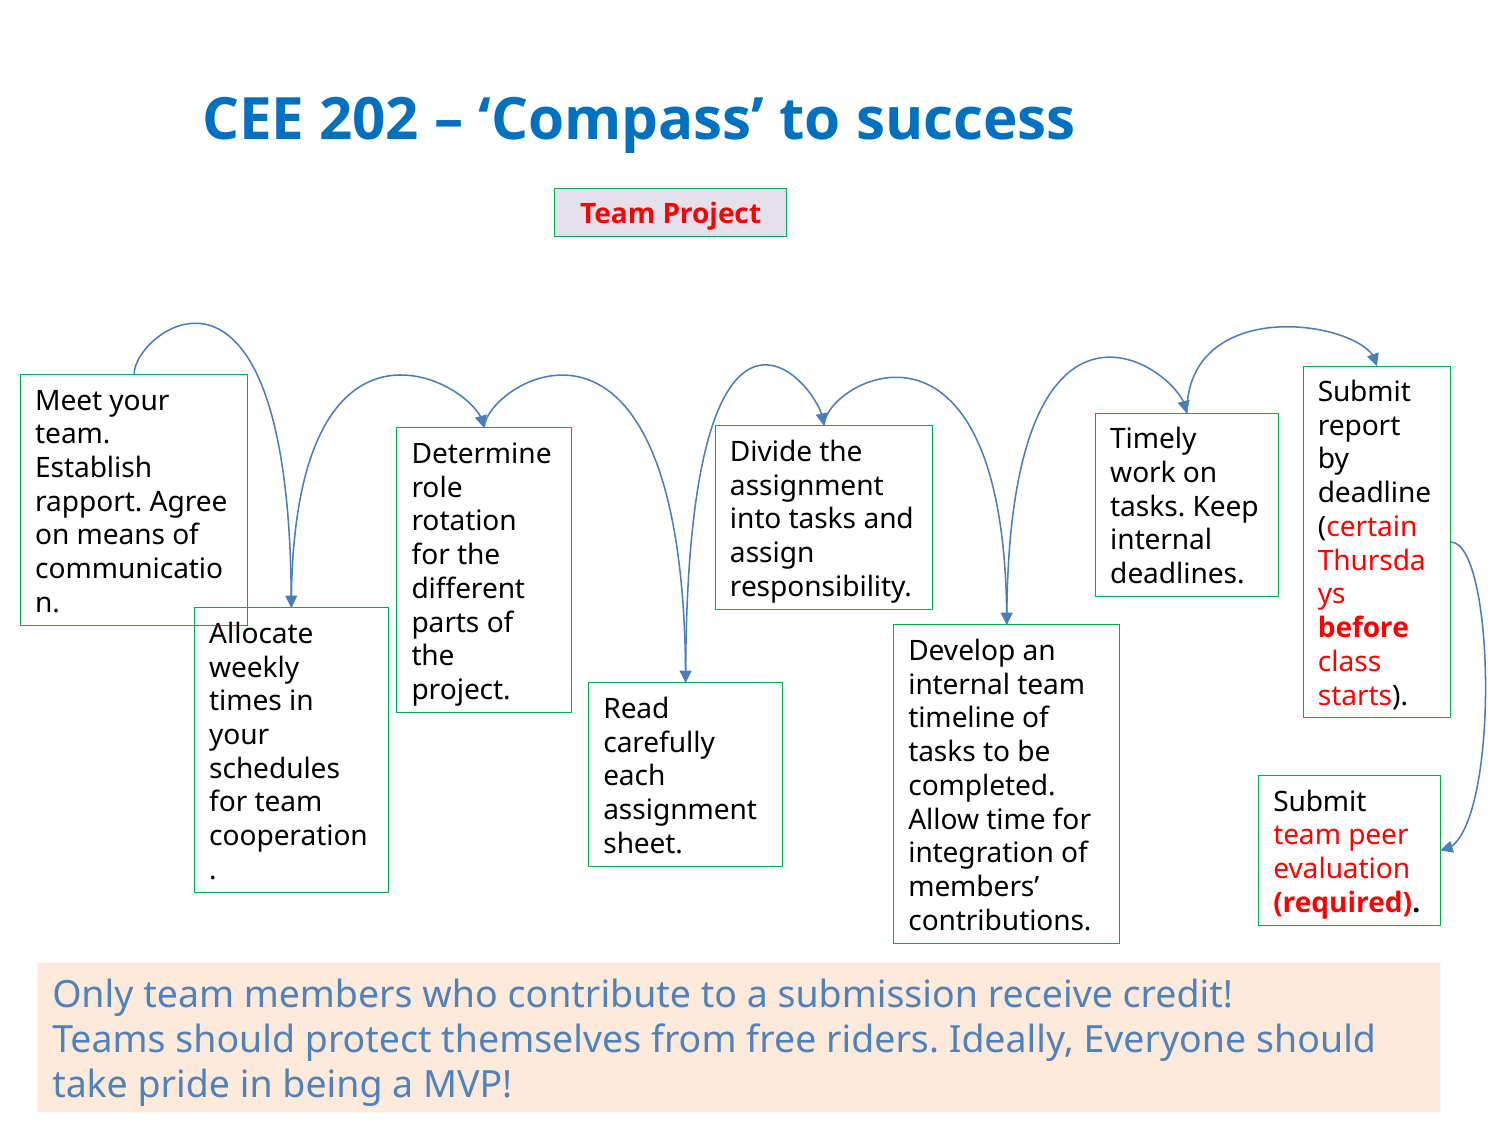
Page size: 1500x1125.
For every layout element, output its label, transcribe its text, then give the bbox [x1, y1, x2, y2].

text_box Read carefully each assignment sheet. [588, 682, 783, 867]
text_box Divide the assignment into tasks and assign responsibility. [715, 425, 933, 483]
text_box Only team members who contribute to a submission receive credit! Teams should protect themselves from free riders. Ideally, Everyone should take pride in being a MVP! [37, 962, 1441, 1113]
text_box Timely work on tasks. Keep internal deadlines. [1095, 413, 1279, 597]
text_box Allocate weekly times in your schedules for team cooperation. [194, 607, 389, 893]
text_box Determine role rotation for the different parts of the project. [396, 623, 572, 713]
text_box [95, 412, 330, 570]
text_box Meet your team. Establish rapport. Agree on means of communication. [20, 374, 248, 626]
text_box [457, 454, 713, 657]
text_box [990, 428, 1203, 610]
text_box Submit team peer evaluation (required). [1258, 775, 1441, 926]
text_box Determine role rotation for the different parts of the project. [484, 427, 572, 453]
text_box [626, 484, 814, 624]
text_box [1440, 543, 1452, 852]
text_box Submit report by deadline (certain Thursdays before class starts). [1303, 366, 1451, 718]
text_box CEE 202 – ‘Compass’ to success [187, 74, 1250, 159]
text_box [815, 433, 991, 617]
text_box Team Project [554, 188, 787, 237]
text_box Develop an internal team timeline of tasks to be completed. Allow time for integration of members’ contributions. [893, 624, 1120, 944]
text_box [1258, 294, 1306, 485]
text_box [297, 421, 478, 615]
